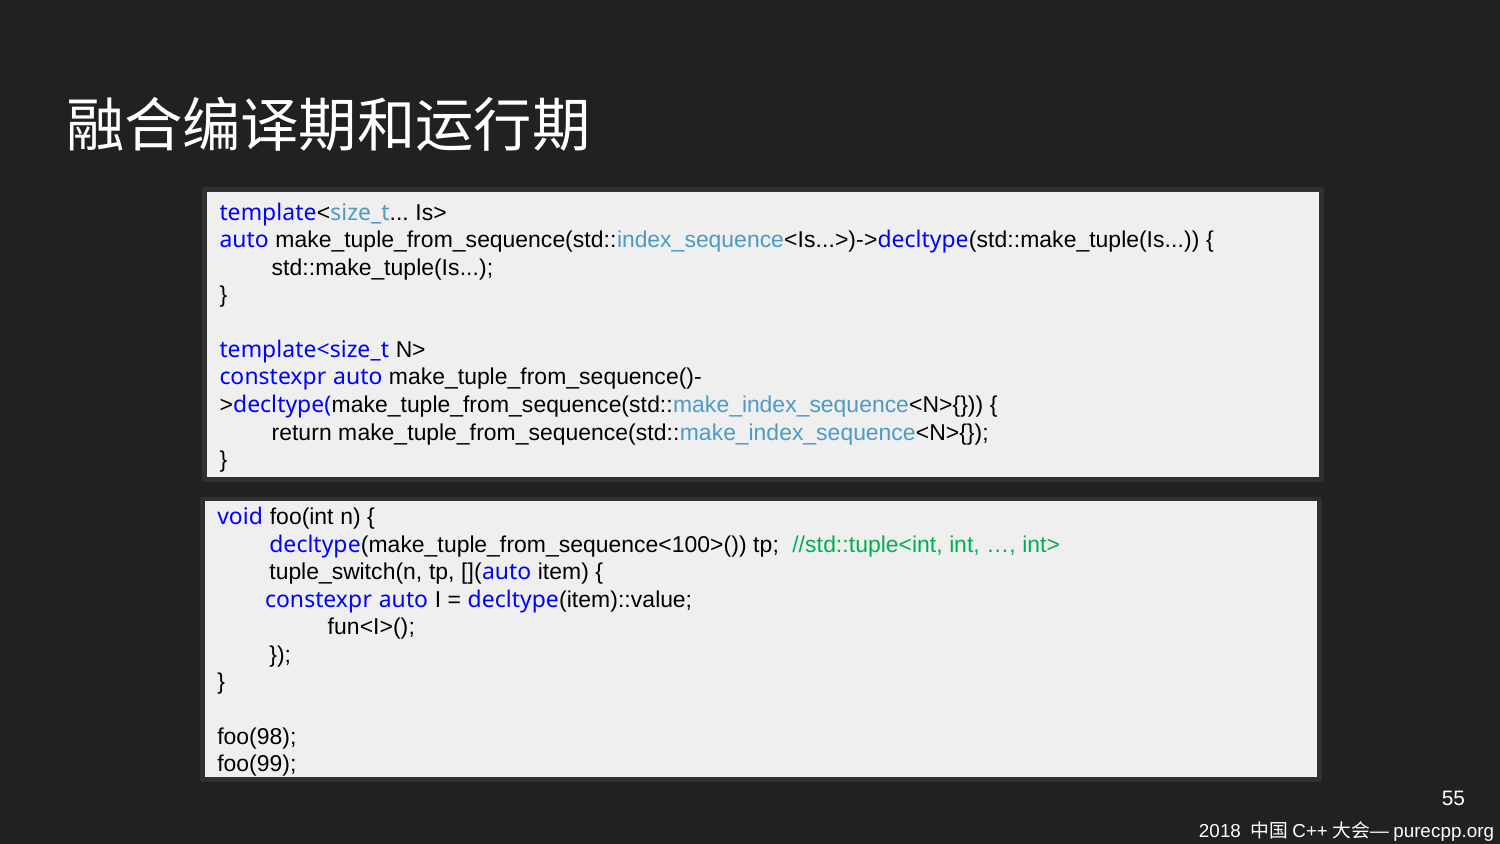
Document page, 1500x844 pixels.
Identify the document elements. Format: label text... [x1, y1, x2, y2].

slide_number 55 [1389, 764, 1480, 830]
text_box void foo(int n) { decltype(make_tuple_from_sequence<100>()) tp; //std::tuple<int, int, …, int> tuple_switch(n, tp, [](auto item) { constexpr auto I = decltype(item)::value; fun<I>(); }); } foo(98); foo(99); [202, 498, 1320, 780]
text_box template<size_t... Is> auto make_tuple_from_sequence(std::index_sequence<Is...>)->decltype(std::make_tuple(Is...)) { std::make_tuple(Is...); } template<size_t N> constexpr auto make_tuple_from_sequence()->decltype(make_tuple_from_sequence(std::make_index_sequence<N>{})) { return make_tuple_from_sequence(std::make_index_sequence<N>{}); } [204, 189, 1322, 480]
title 融合编译期和运行期 [51, 72, 1449, 167]
